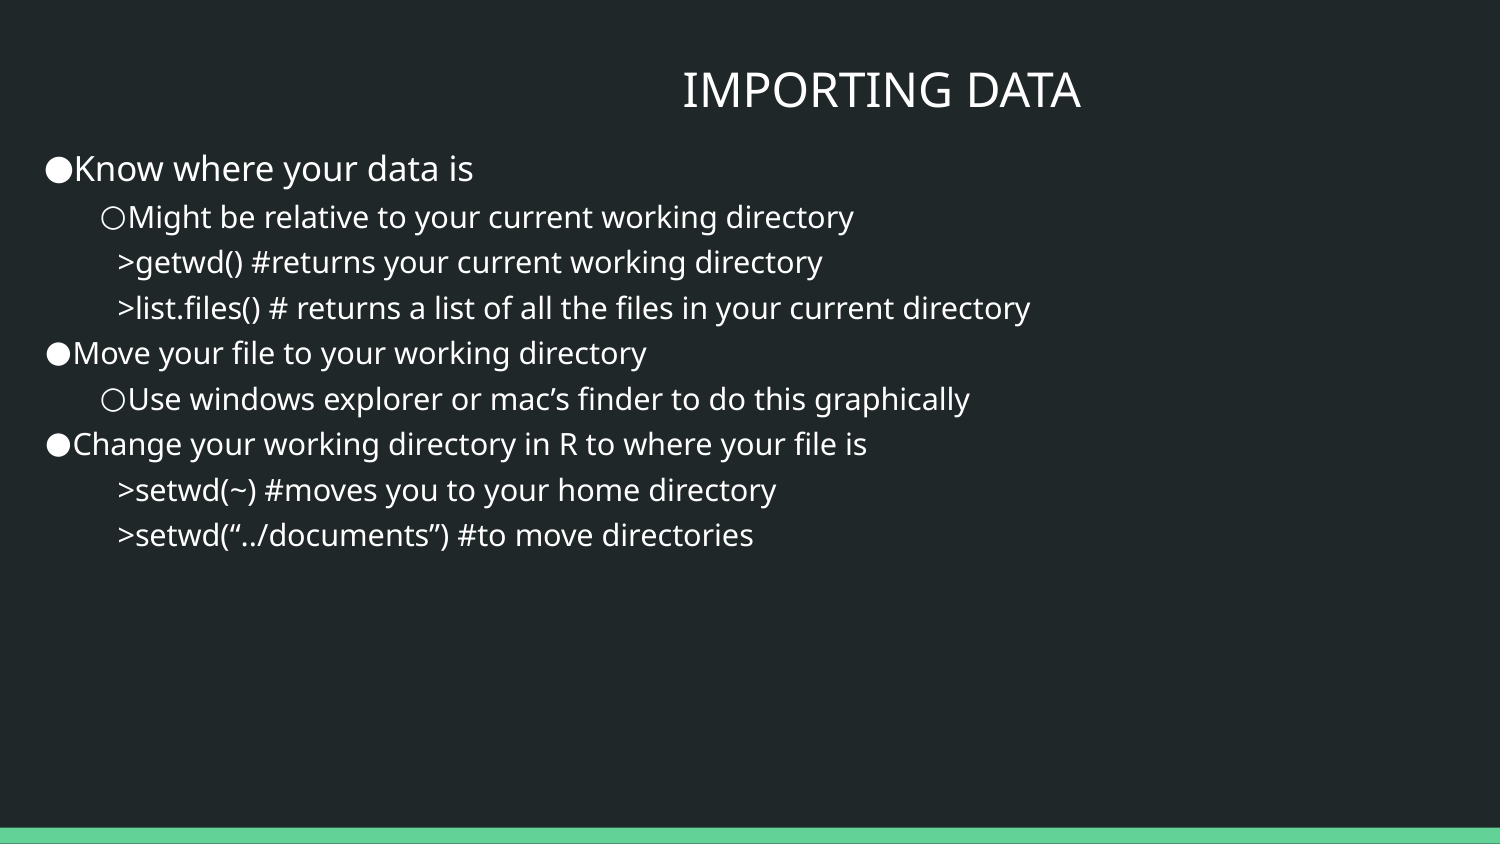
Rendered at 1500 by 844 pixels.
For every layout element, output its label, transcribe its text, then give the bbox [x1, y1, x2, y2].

title IMPORTING DATA [38, 54, 1087, 126]
list Know where your data is Might be relative to your current working directory >getwd() #returns your current working directory >list.files() # returns a list of all the files in your current directory Move your file to your working directory Use windows explorer or mac’s finder to do this graphically Change your working directory in R to where your file is >setwd(~) #moves you to your home directory >setwd(“../documents”) #to move directories [38, 141, 1087, 563]
